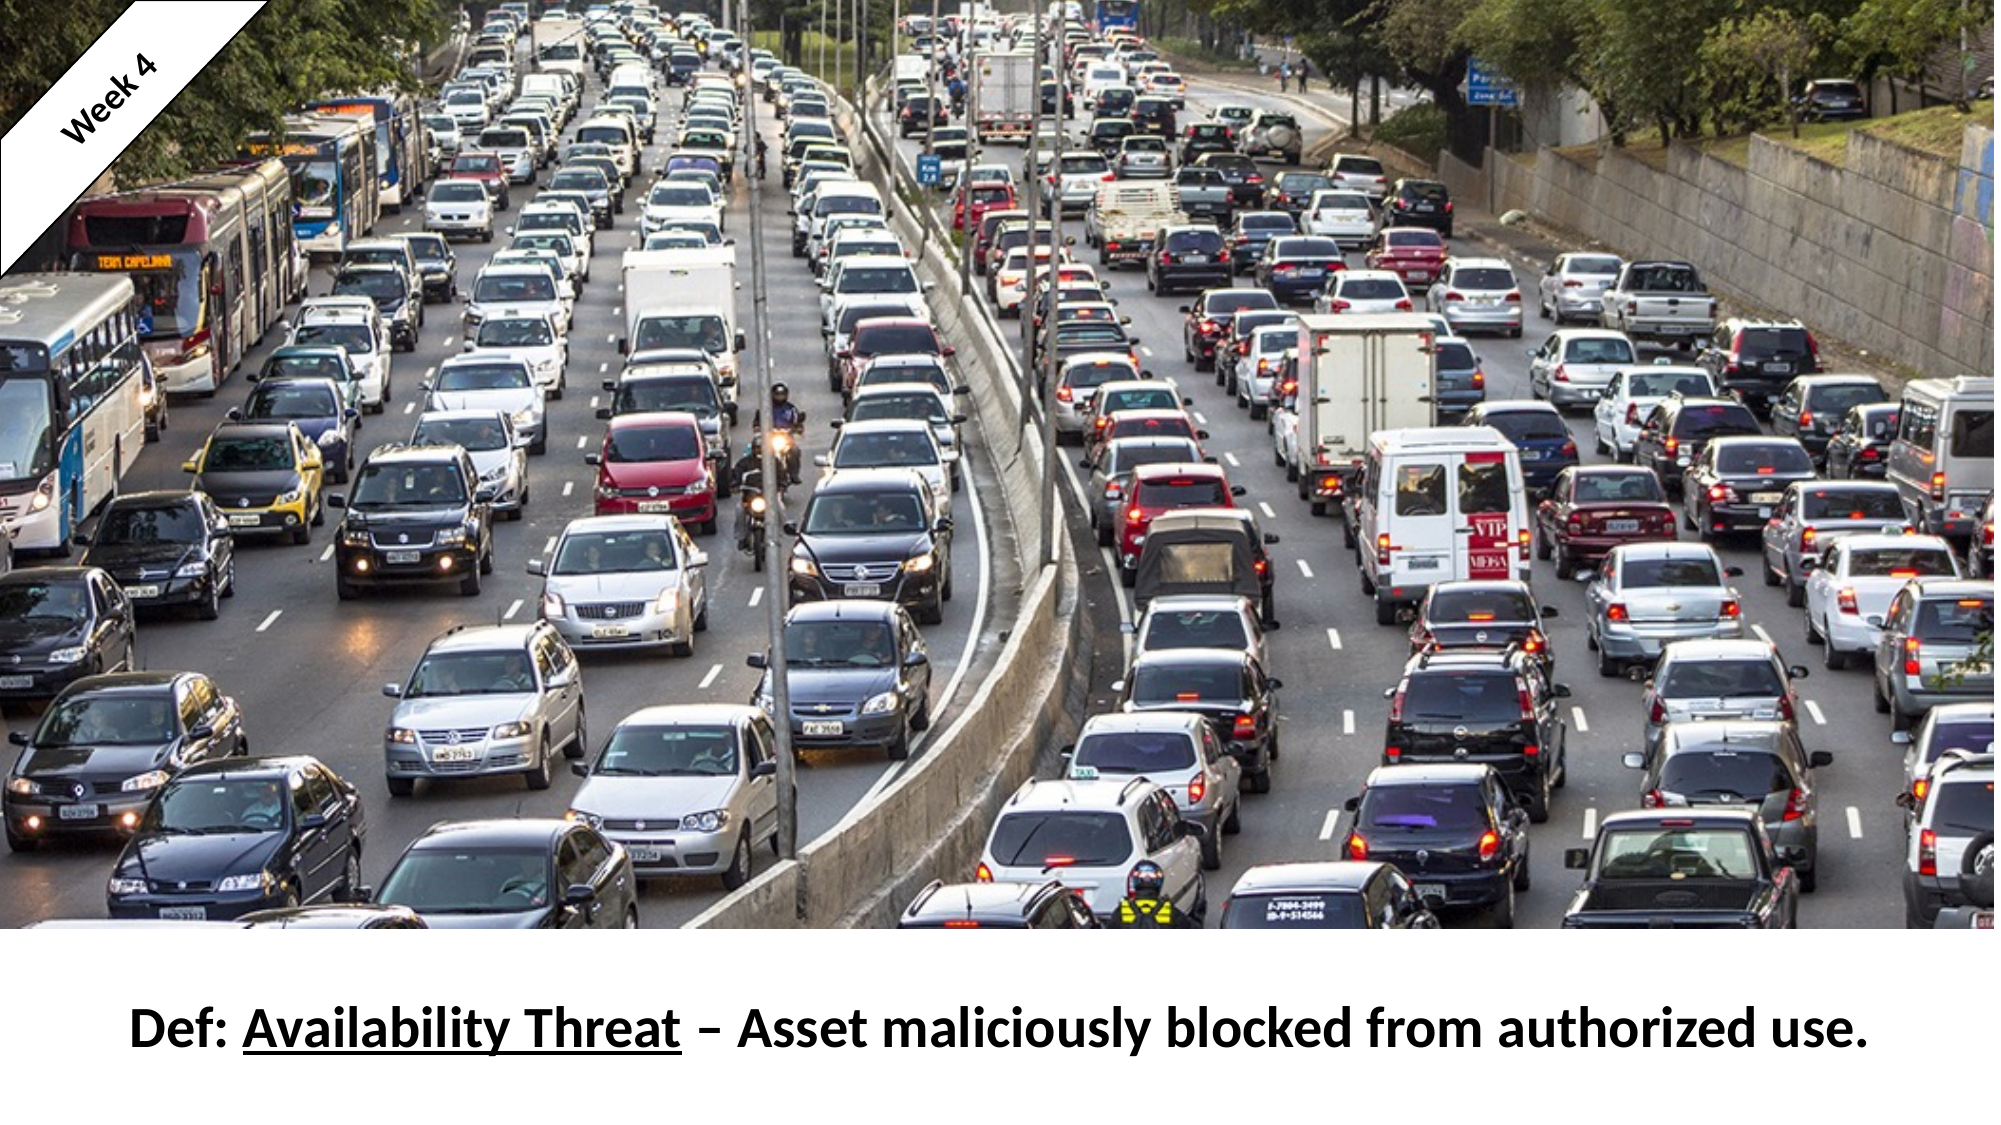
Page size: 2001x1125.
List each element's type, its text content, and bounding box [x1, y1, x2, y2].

title Def: Availability Threat – Asset maliciously blocked from authorized use. [0, 934, 2000, 1123]
picture [0, 0, 1994, 929]
